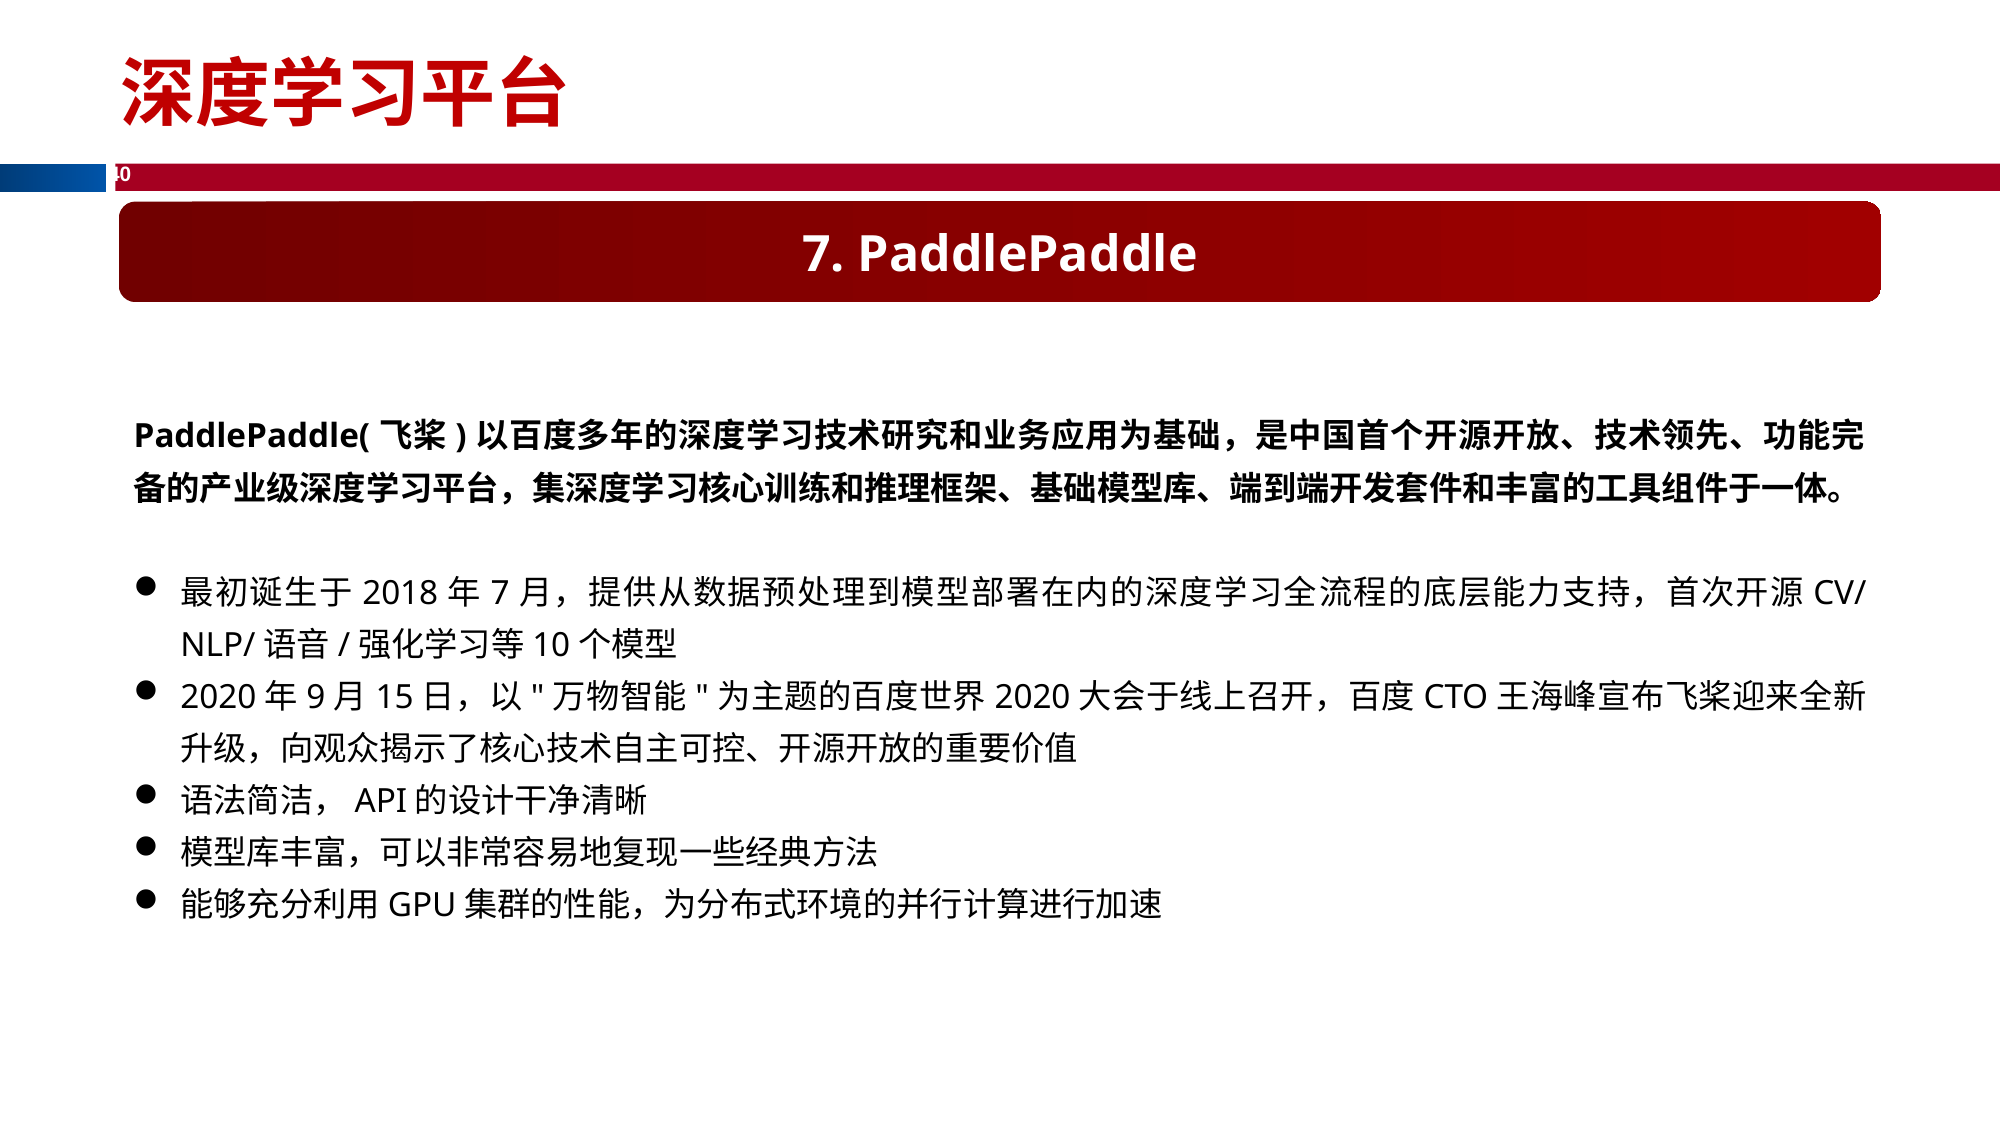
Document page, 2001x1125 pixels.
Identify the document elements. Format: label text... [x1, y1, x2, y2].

text_box PaddlePaddle(飞桨)以百度多年的深度学习技术研究和业务应用为基础，是中国首个开源开放、技术领先、功能完备的产业级深度学习平台，集深度学习核心训练和推理框架、基础模型库、端到端开发套件和丰富的工具组件于一体。 最初诞生于2018年7月，提供从数据预处理到模型部署在内的深度学习全流程的底层能力支持，首次开源CV/NLP/语音/强化学习等10个模型 2020年9月15日，以"万物智能"为主题的百度世界2020大会于线上召开，百度CTO王海峰宣布飞桨迎来全新升级，向观众揭示了核心技术自主可控、开源开放的重要价值 语法简洁，API的设计干净清晰 模型库丰富，可以非常容易地复现一些经典方法 能够充分利用GPU集群的性能，为分布式环境的并行计算进行加速 [118, 394, 1882, 931]
title 深度学习平台 [105, 18, 1922, 163]
text_box 7. PaddlePaddle [117, 200, 1883, 304]
